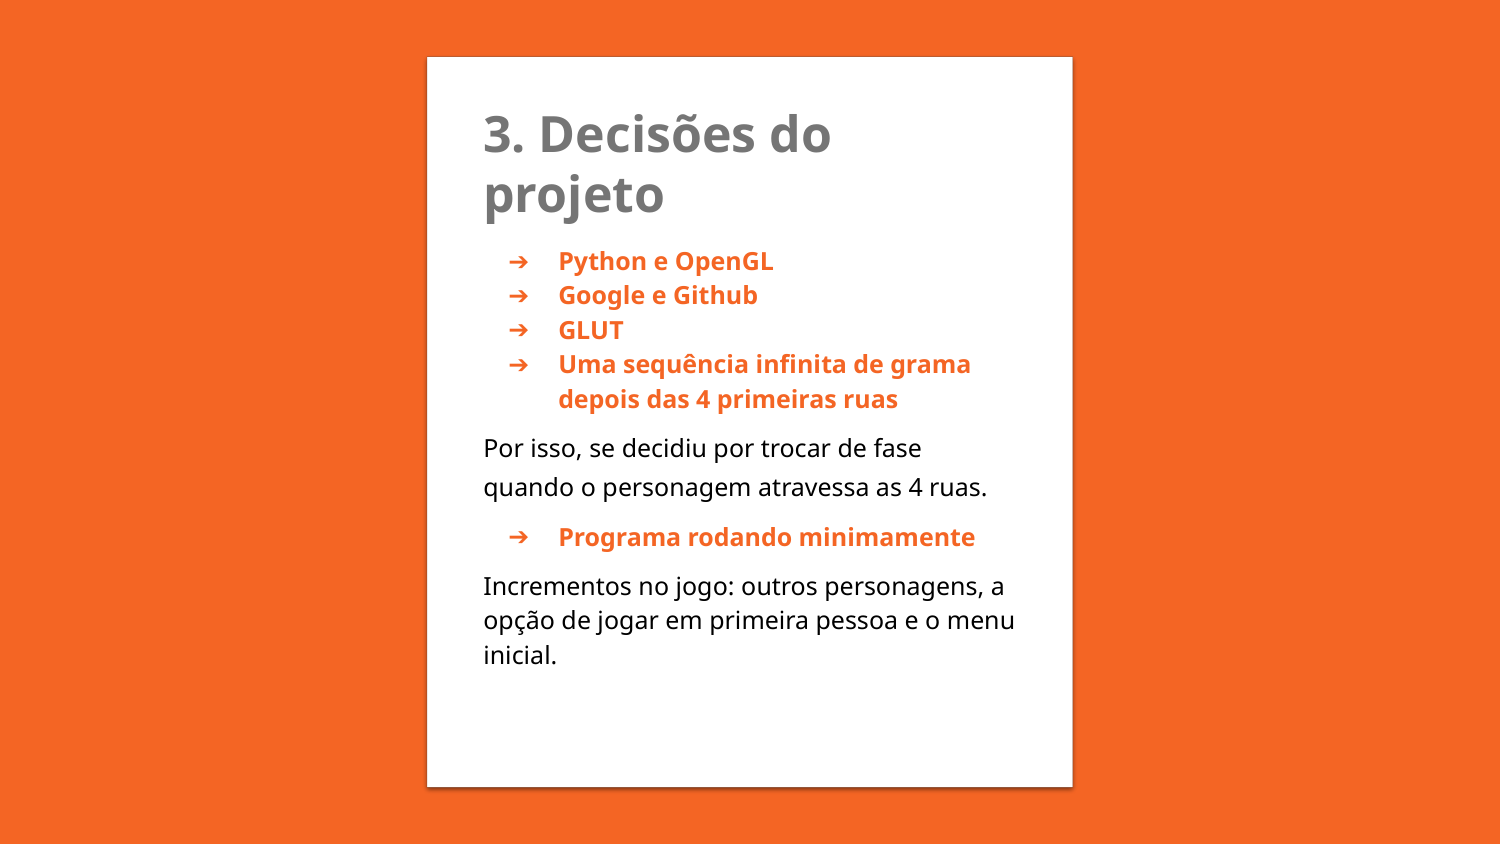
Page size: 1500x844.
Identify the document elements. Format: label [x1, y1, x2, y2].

picture [400, 26, 1100, 818]
